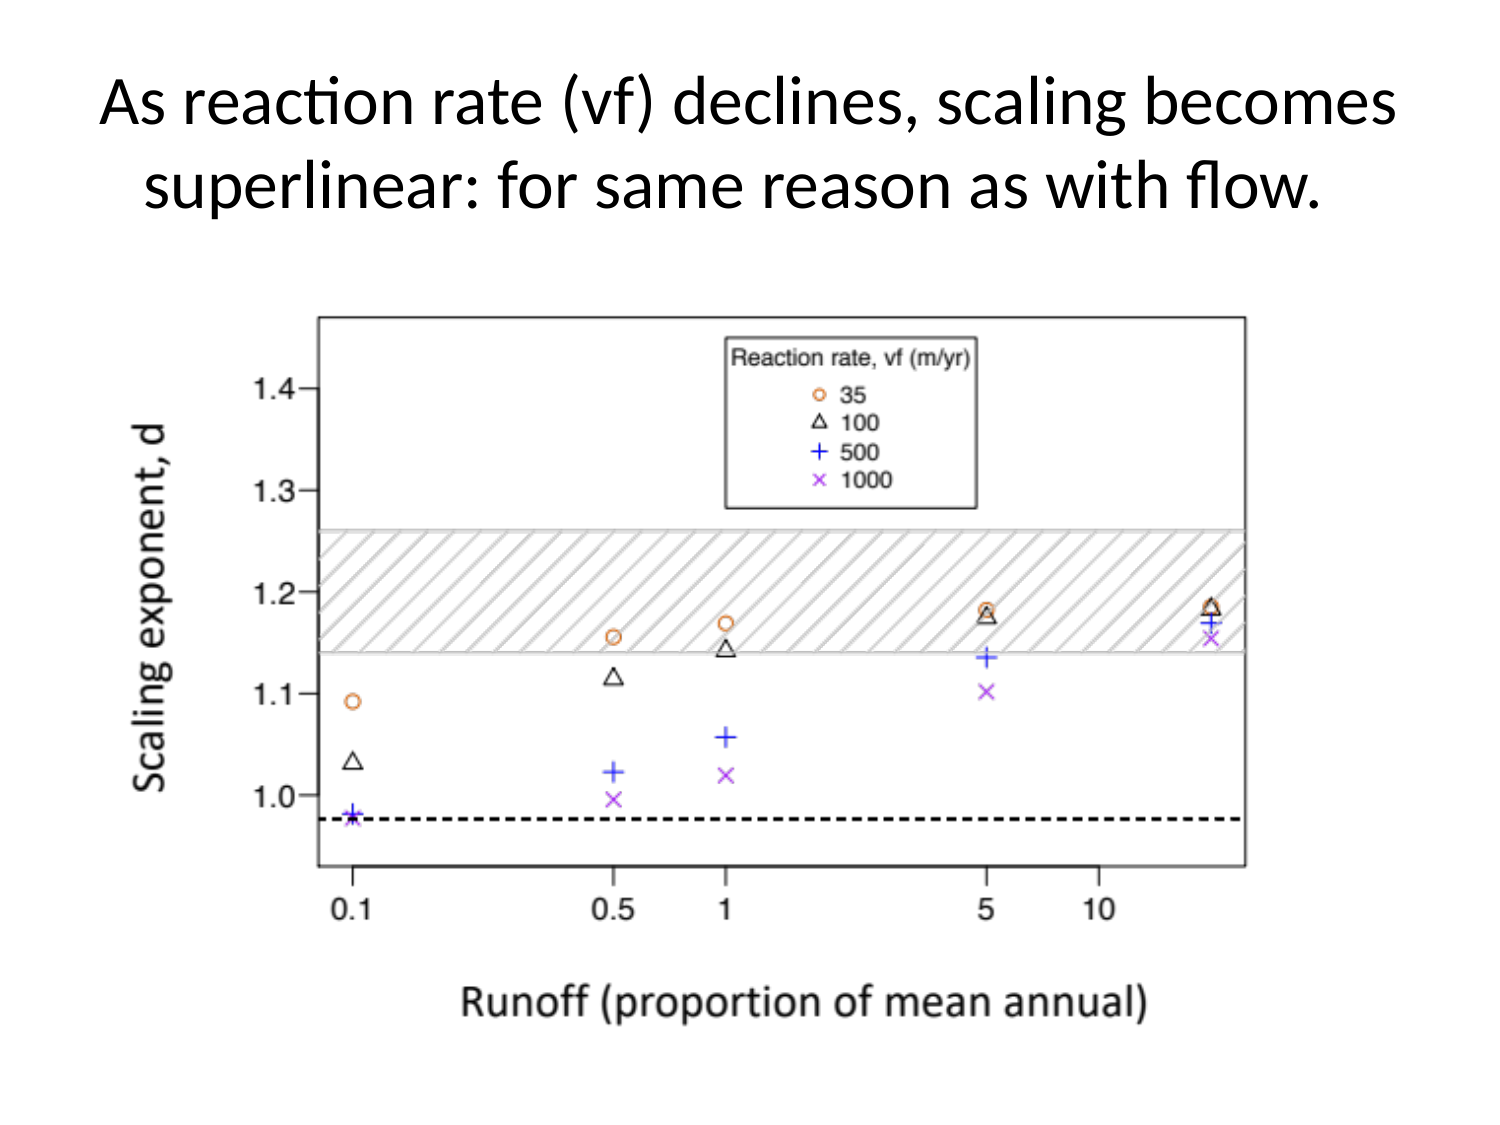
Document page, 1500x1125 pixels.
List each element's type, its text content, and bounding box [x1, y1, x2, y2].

picture [104, 299, 1469, 1125]
title As reaction rate (vf) declines, scaling becomes superlinear: for same reason as with flow. [75, 45, 1425, 233]
